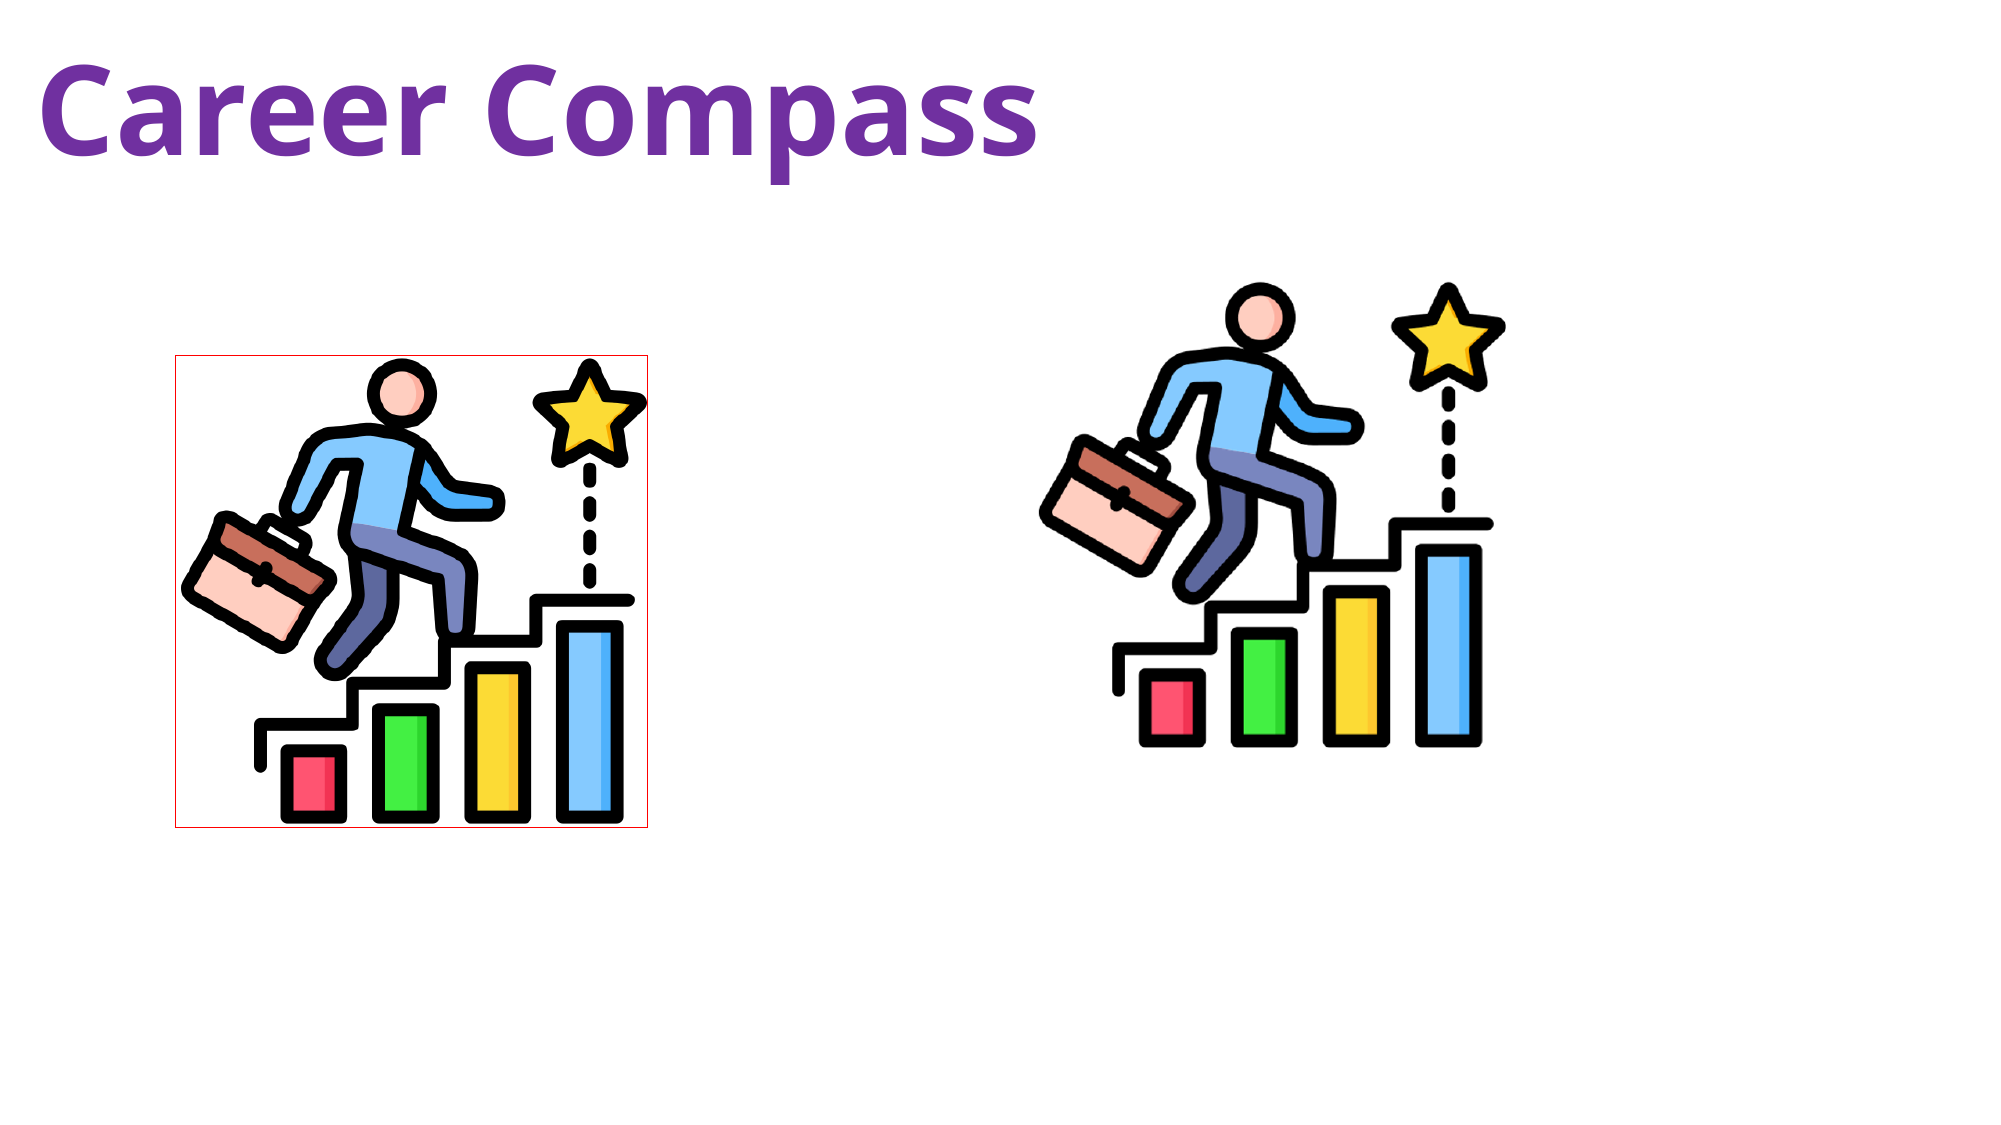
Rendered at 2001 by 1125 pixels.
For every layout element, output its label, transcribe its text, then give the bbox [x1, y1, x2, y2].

picture [176, 353, 650, 828]
text_box Career Compass [35, 30, 1042, 181]
picture [1034, 278, 1509, 752]
